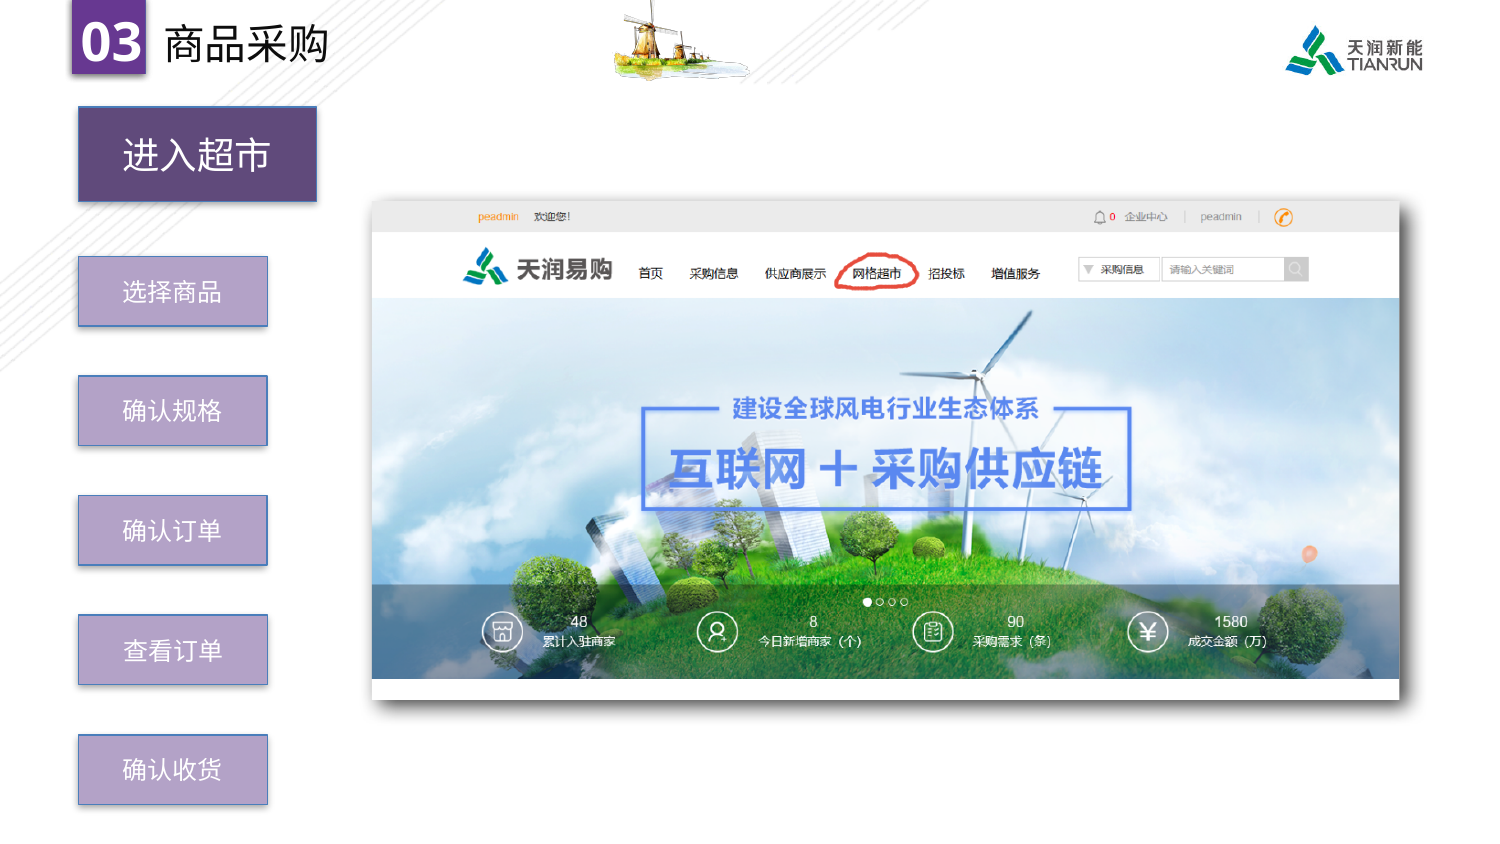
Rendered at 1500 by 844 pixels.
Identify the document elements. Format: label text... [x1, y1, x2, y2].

picture [1282, 21, 1424, 77]
text_box 商品采购 [148, 10, 346, 76]
text_box 确认收货 [78, 734, 268, 805]
text_box 确认规格 [78, 375, 268, 446]
picture [371, 201, 1400, 701]
text_box 确认订单 [78, 495, 268, 566]
text_box 03 [65, 0, 158, 80]
text_box 查看订单 [78, 614, 268, 685]
text_box 选择商品 [78, 256, 268, 327]
text_box 进入超市 [78, 106, 317, 202]
picture [612, 0, 751, 82]
